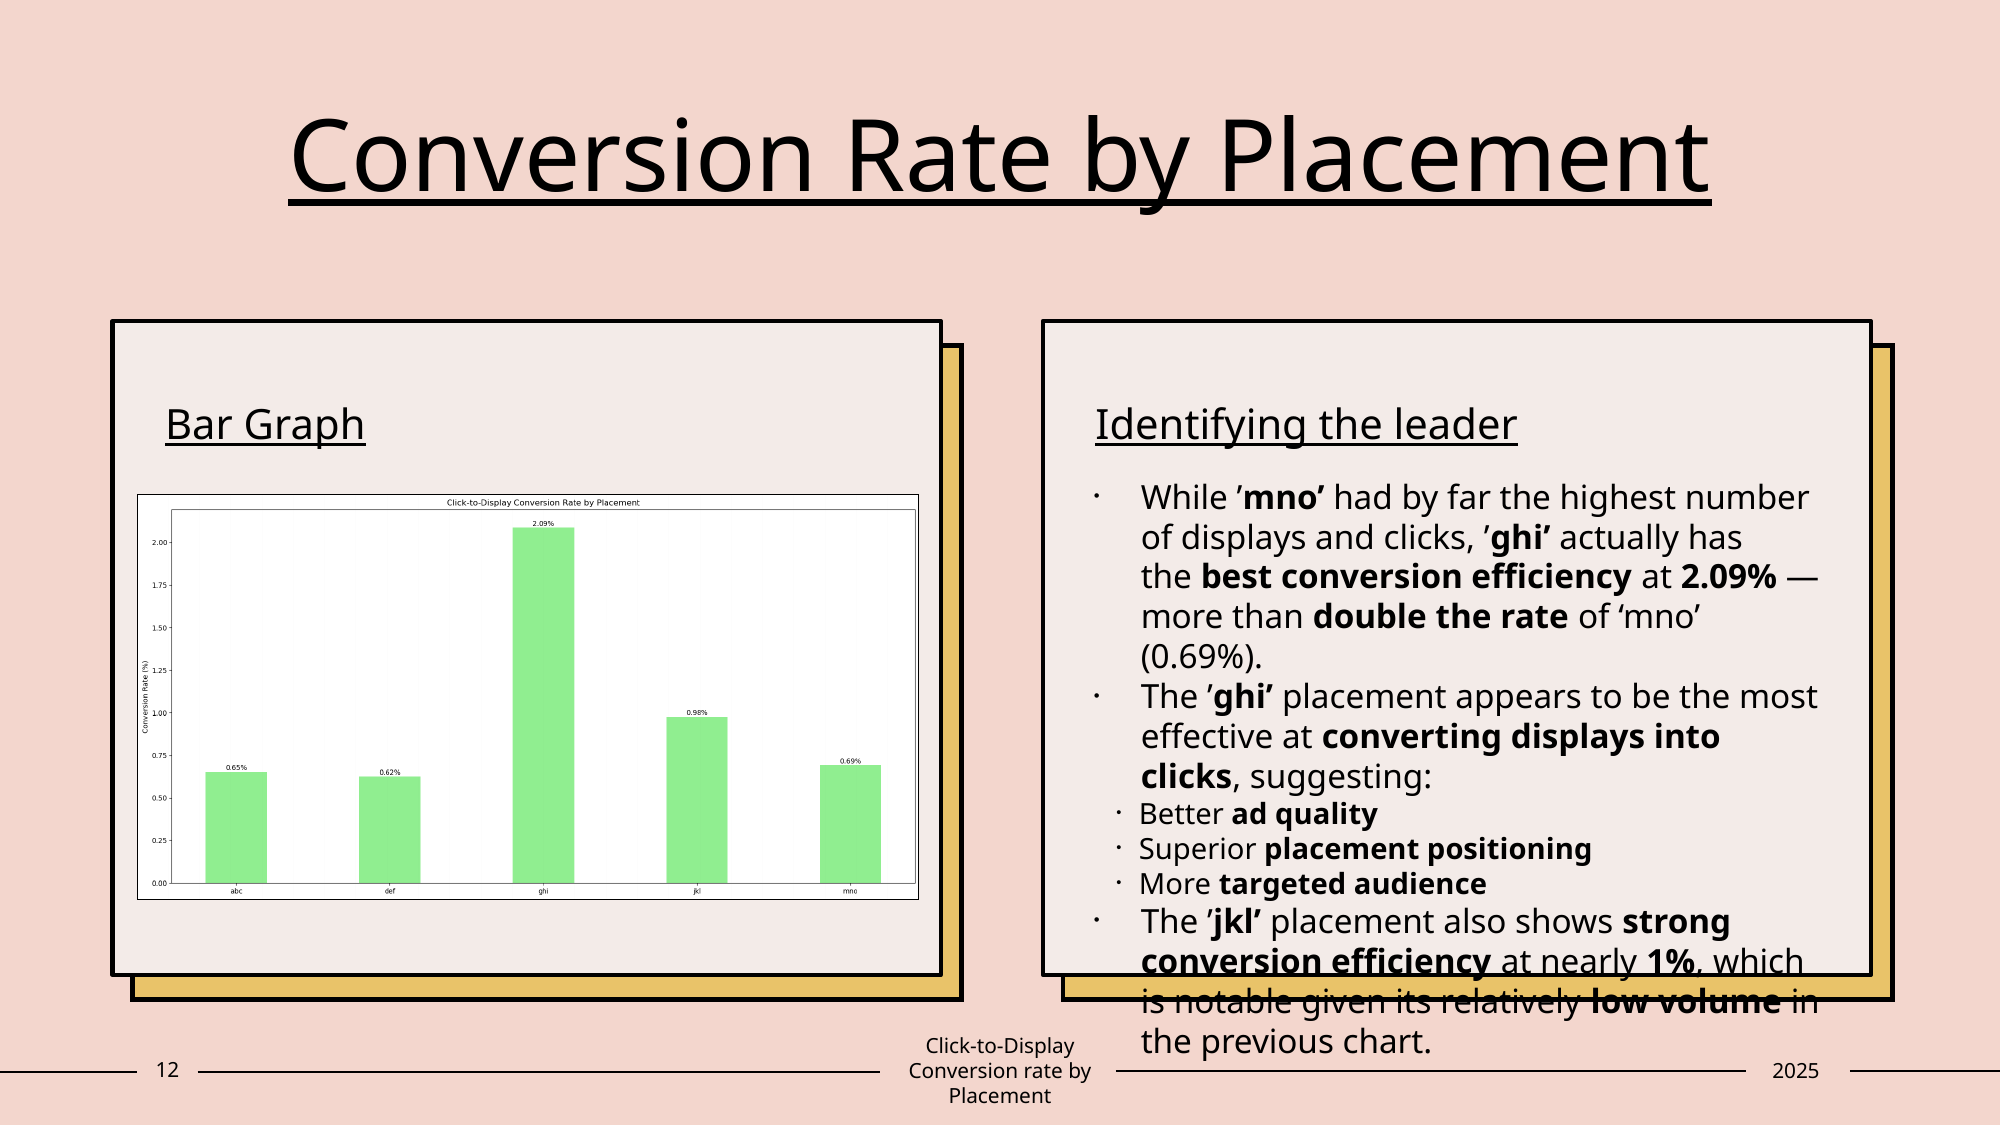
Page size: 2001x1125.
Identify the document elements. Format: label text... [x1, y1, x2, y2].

list Identifying the leader [1041, 319, 1873, 977]
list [137, 494, 919, 900]
slide_number 12 [137, 1050, 198, 1091]
title Conversion Rate by Placement [187, 83, 1813, 251]
slide_number 2025 [1743, 1050, 1849, 1091]
footer Click-to-Display Conversion rate by Placement [879, 1050, 1120, 1091]
list While ’mno’ had by far the highest number of displays and clicks, ’ghi’ actually has the best conversion efficiency at 2.09% — more than double the rate of ‘mno’ (0.69%). The ’ghi’ placement appears to be the most effective at converting displays into clicks, suggesting: Better ad quality Superior placement positioning More targeted audience The ’jkl’ placement also shows strong conversion efficiency at nearly 1%, which is notable given its relatively low volume in the previous chart. [1078, 468, 1835, 926]
list Bar Graph [110, 319, 943, 977]
